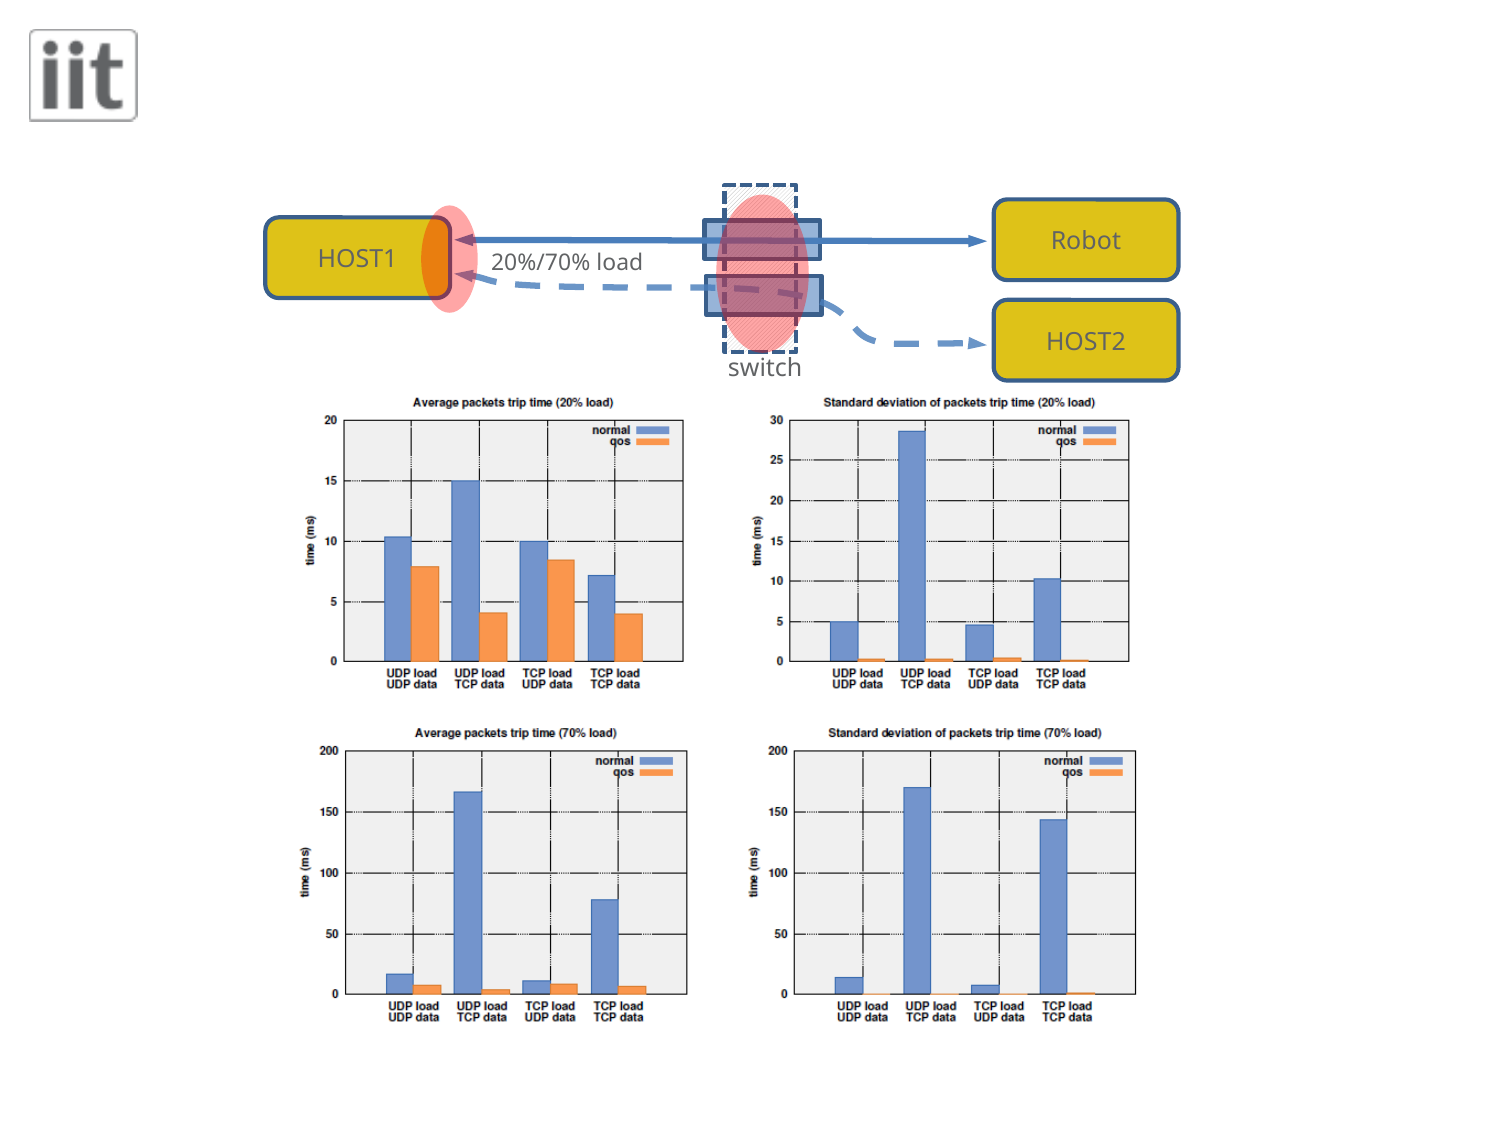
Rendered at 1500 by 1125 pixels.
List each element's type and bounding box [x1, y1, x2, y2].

picture [29, 29, 138, 122]
text_box [265, 184, 1179, 390]
picture [305, 388, 1136, 695]
picture [292, 726, 1145, 1027]
